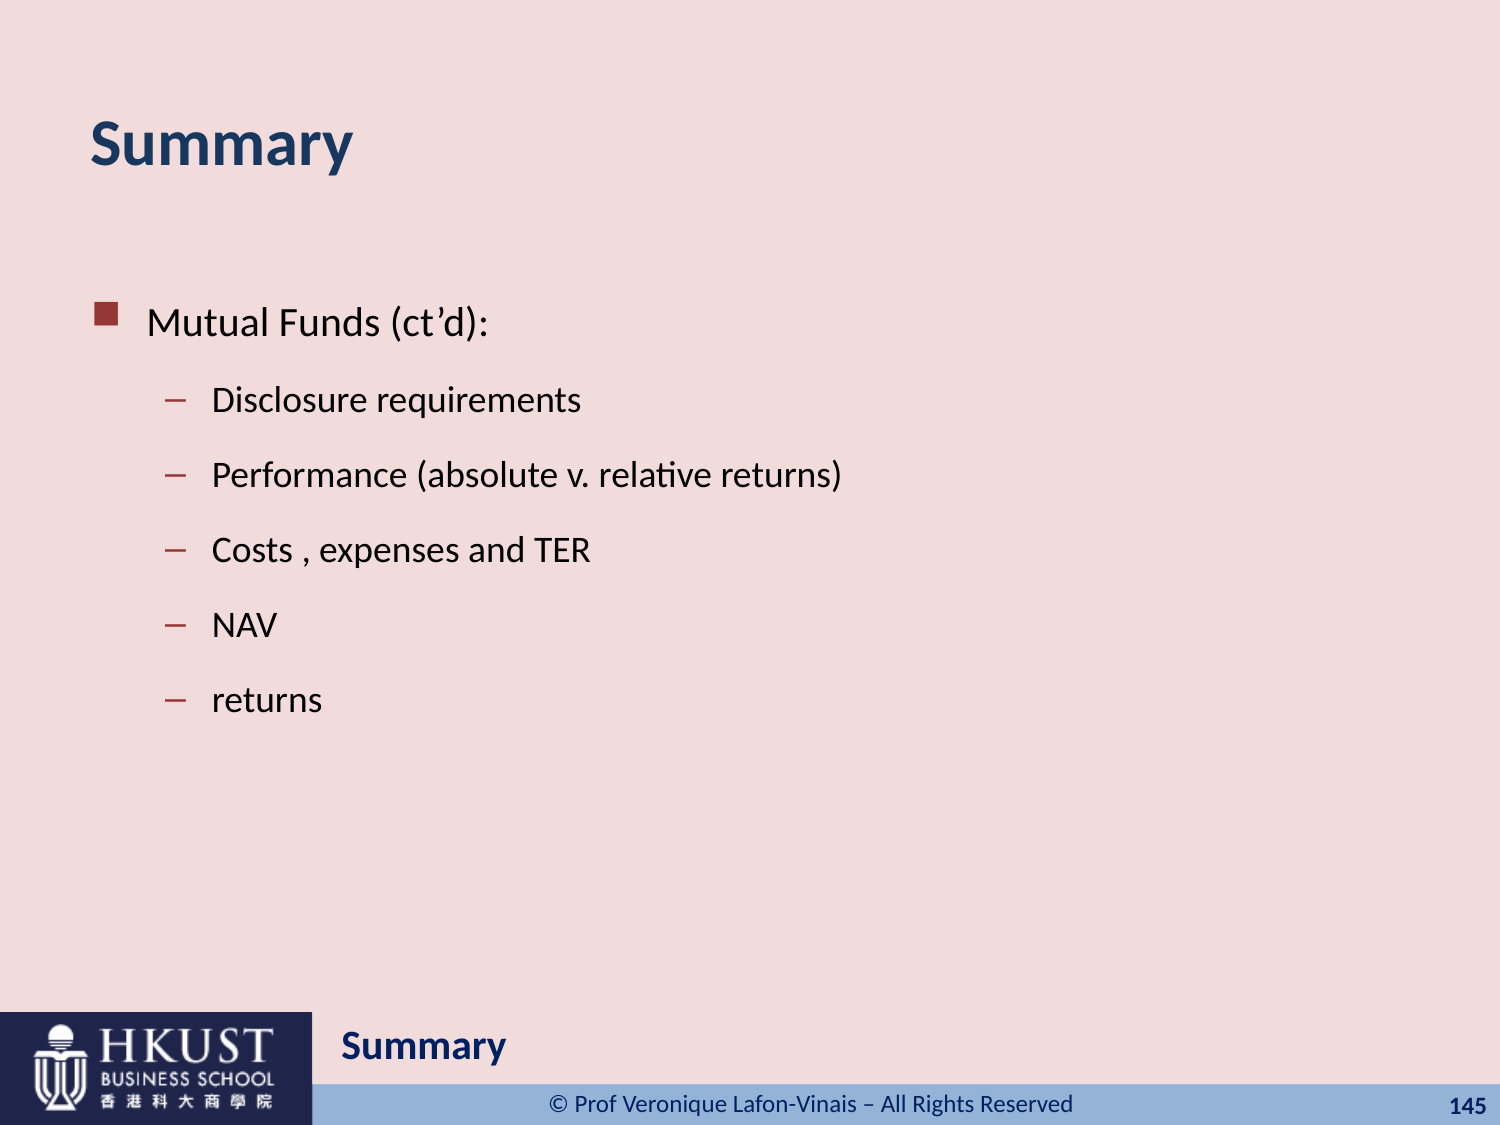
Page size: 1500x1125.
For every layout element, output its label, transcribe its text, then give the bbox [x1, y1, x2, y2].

footer Summary [326, 1007, 1500, 1078]
picture [0, 1012, 1500, 1125]
slide_number 145 [1351, 1080, 1500, 1125]
title Summary [74, 44, 1426, 233]
list Mutual Funds (ct’d): Disclosure requirements Performance (absolute v. relative returns) Costs , expenses and TER NAV returns [74, 262, 1426, 1006]
